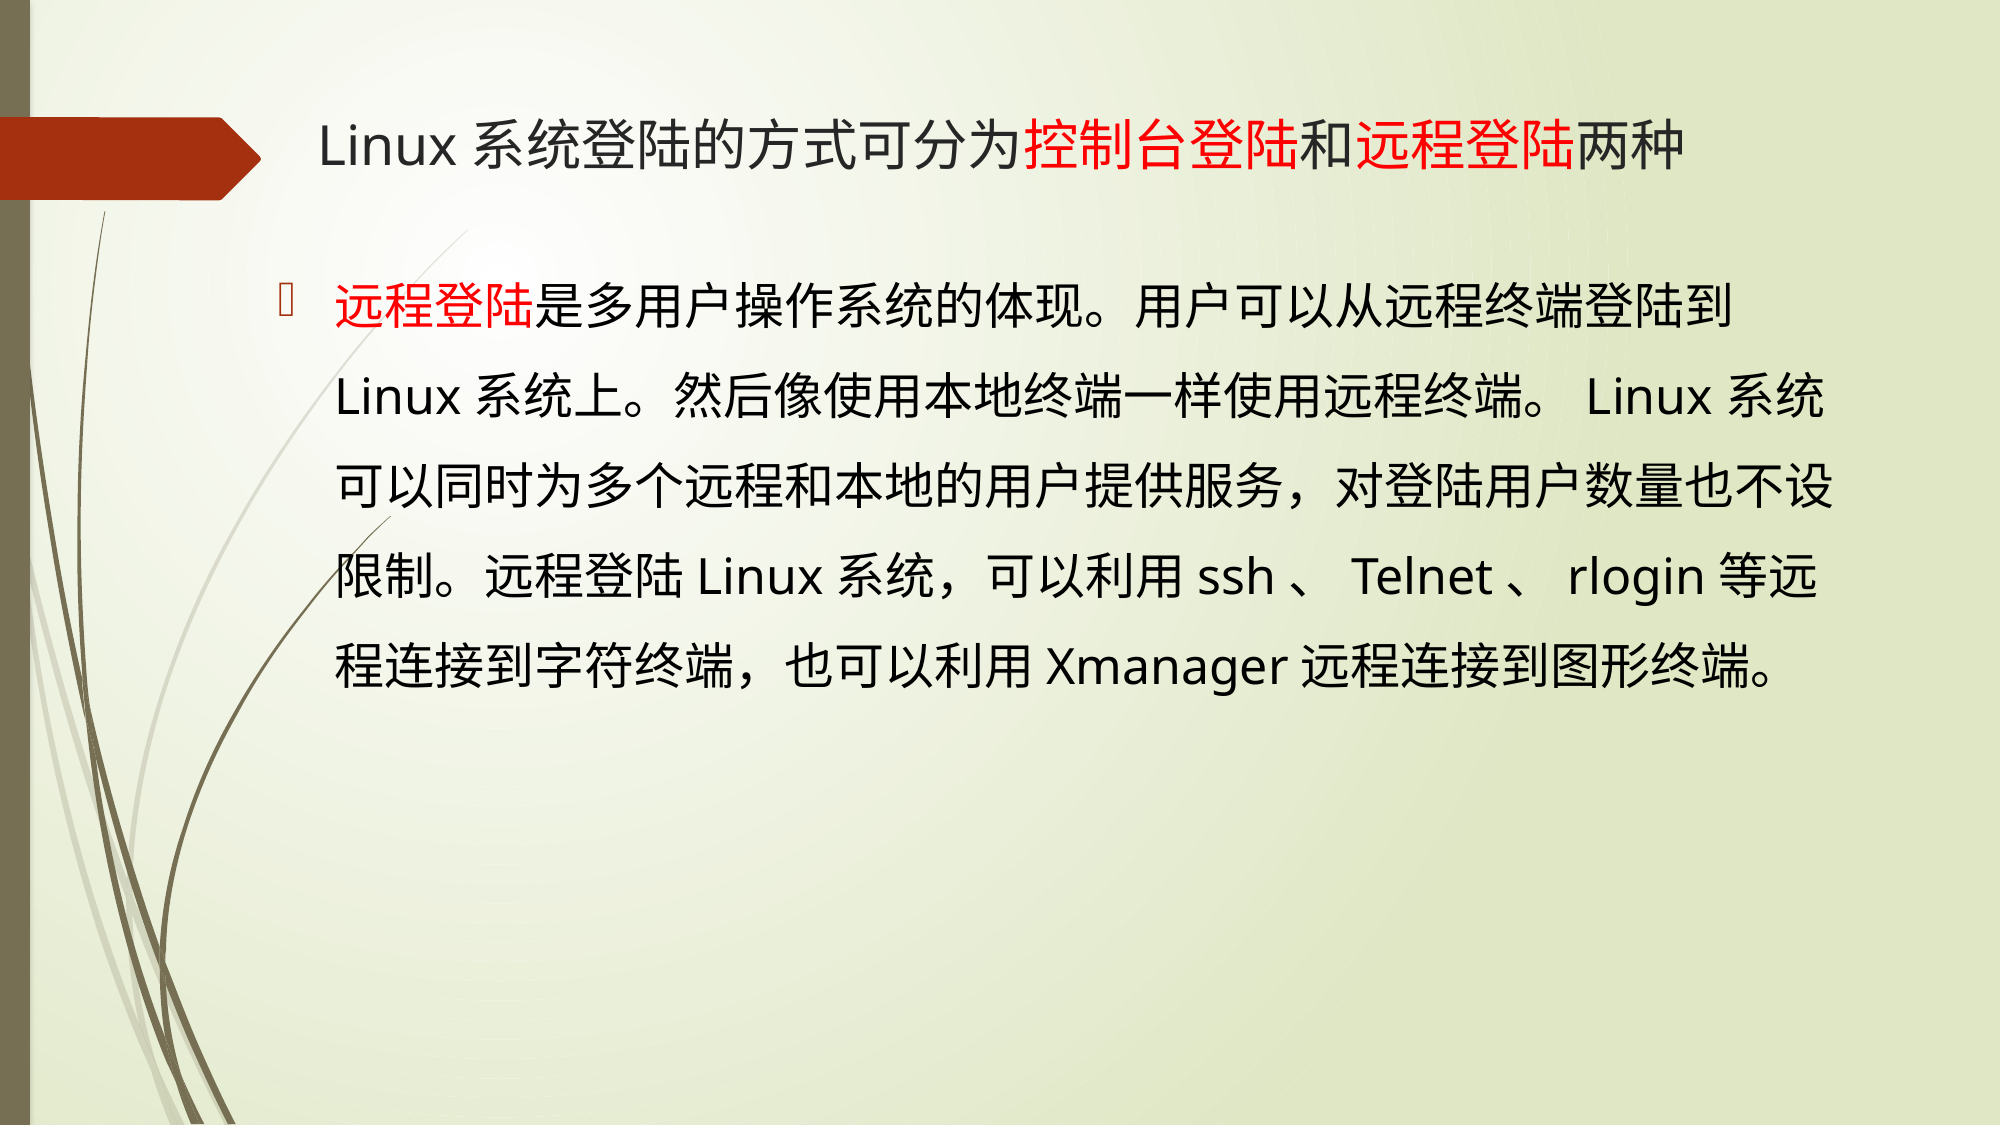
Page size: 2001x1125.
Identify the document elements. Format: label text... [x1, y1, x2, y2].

title Linux系统登陆的方式可分为控制台登陆和远程登陆两种 [302, 102, 1765, 201]
list 远程登陆是多用户操作系统的体现。用户可以从远程终端登陆到Linux系统上。然后像使用本地终端一样使用远程终端。Linux系统可以同时为多个远程和本地的用户提供服务，对登陆用户数量也不设限制。远程登陆Linux系统，可以利用ssh、Telnet、rlogin等远程连接到字符终端，也可以利用Xmanager远程连接到图形终端。 [262, 237, 1881, 888]
